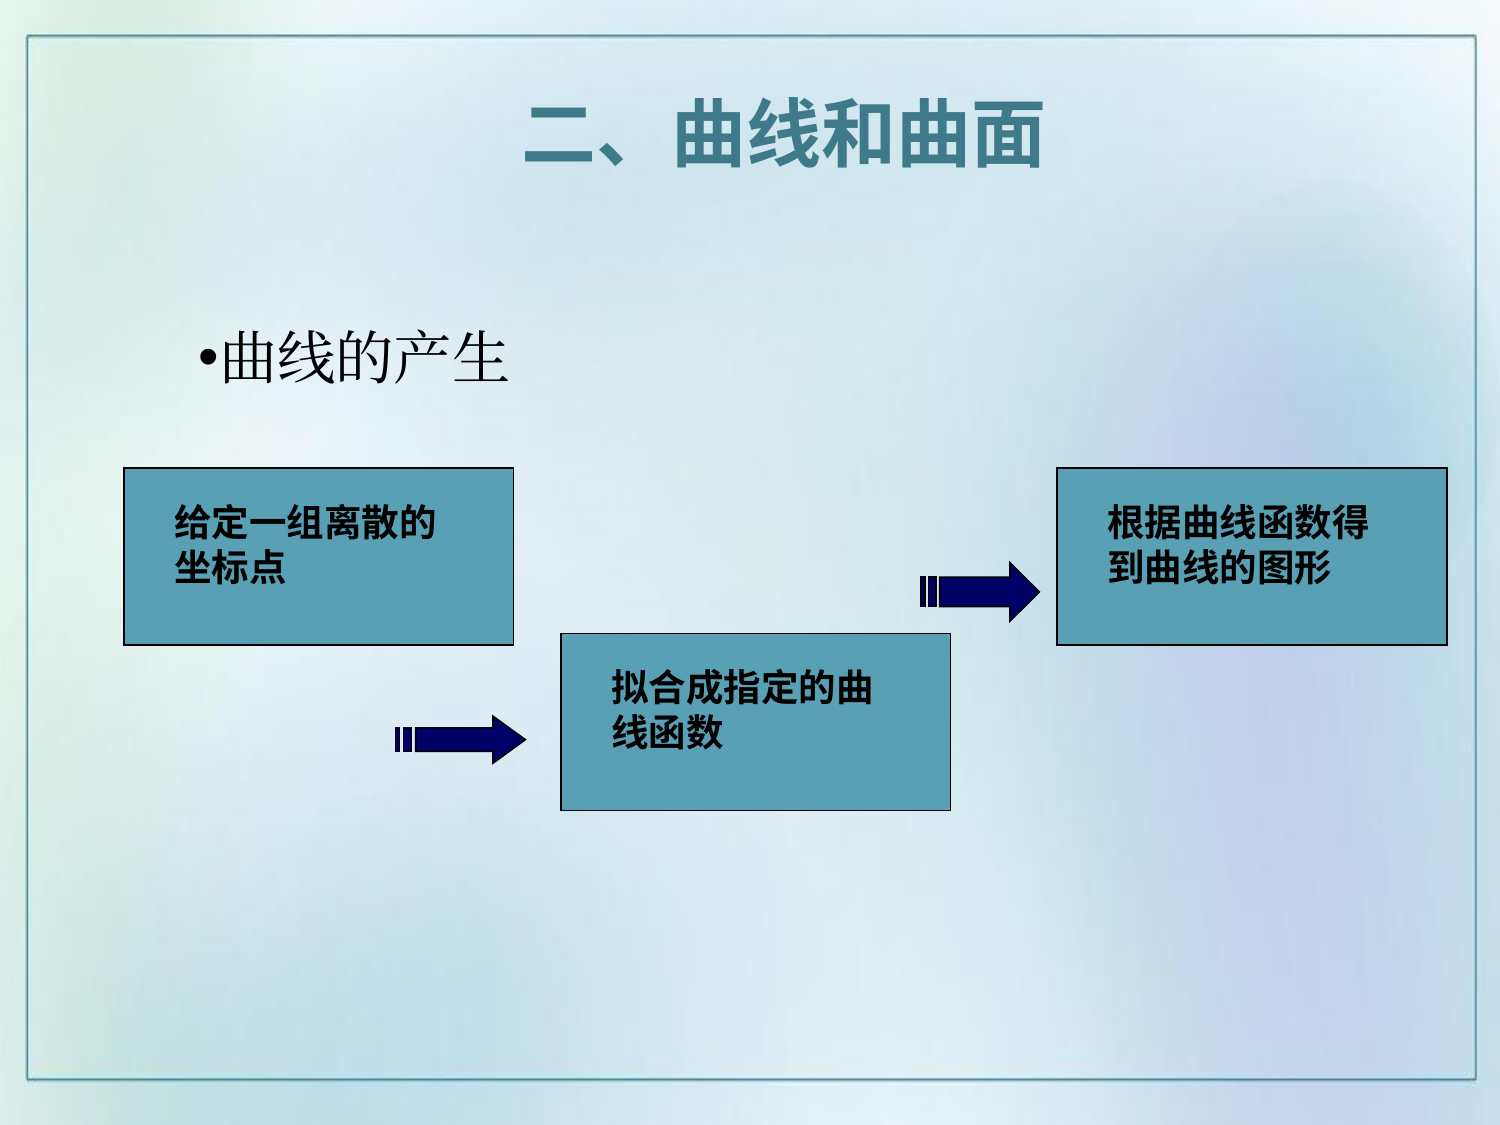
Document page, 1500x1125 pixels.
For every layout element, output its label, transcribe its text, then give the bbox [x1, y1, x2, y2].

text_box [928, 577, 936, 607]
text_box [395, 727, 400, 752]
text_box [415, 716, 526, 764]
text_box [123, 467, 514, 646]
picture [0, 0, 1500, 1125]
text_box 拟合成指定的曲线函数 [596, 656, 904, 762]
text_box [939, 562, 1040, 622]
text_box [403, 727, 412, 752]
text_box 给定一组离散的坐标点 [159, 491, 467, 597]
text_box [560, 633, 951, 811]
text_box [1057, 467, 1447, 646]
list 曲线的产生 [183, 299, 1463, 523]
text_box 二、曲线和曲面 [286, 78, 1283, 184]
text_box [921, 577, 925, 607]
text_box 根据曲线函数得到曲线的图形 [1092, 491, 1400, 597]
